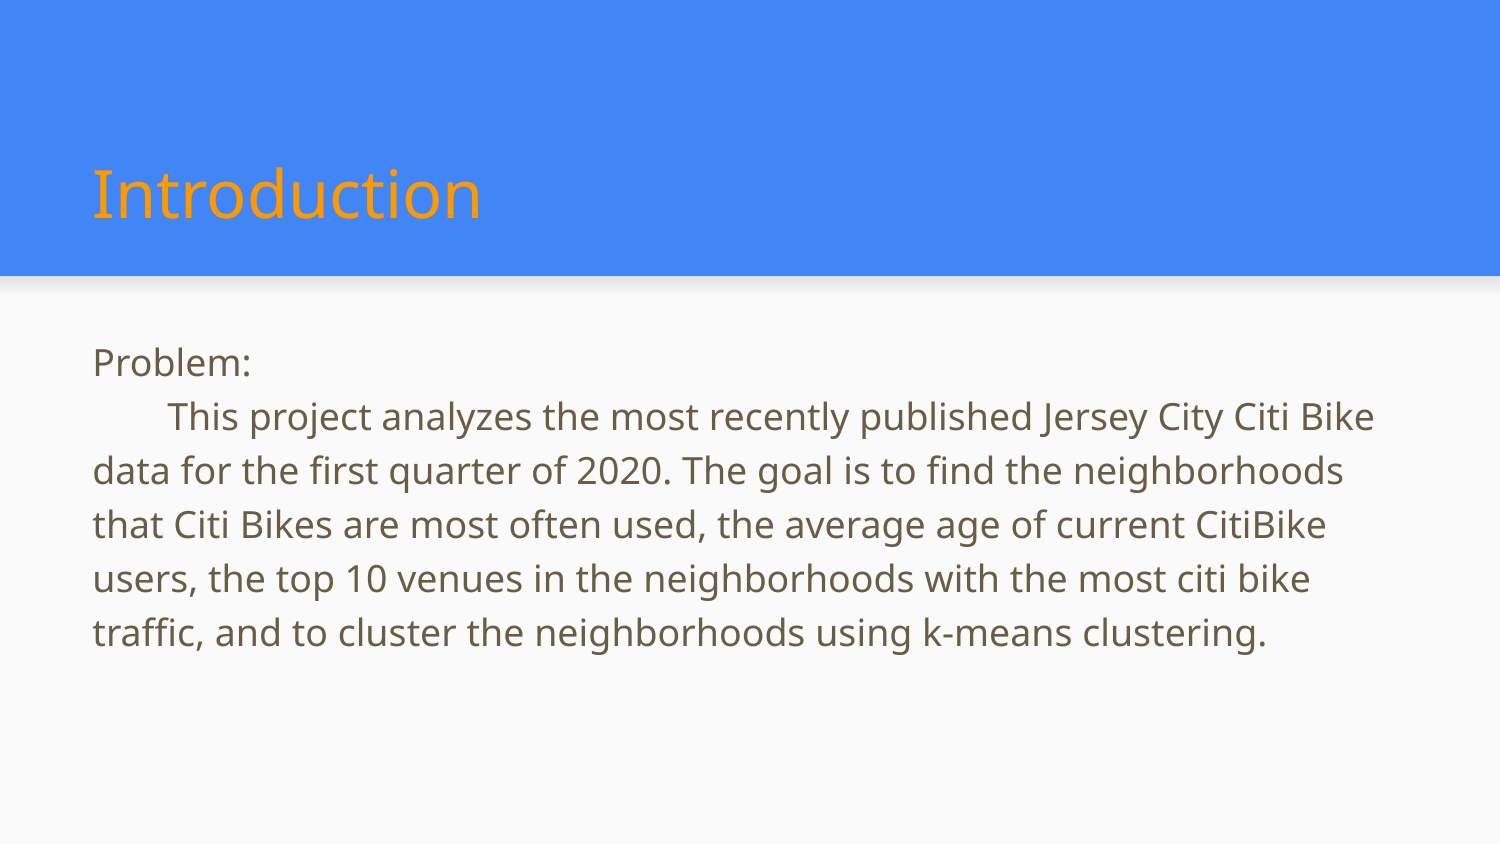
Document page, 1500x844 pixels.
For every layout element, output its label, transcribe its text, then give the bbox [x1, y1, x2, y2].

title Introduction [77, 121, 1427, 248]
list Problem: This project analyzes the most recently published Jersey City Citi Bike data for the first quarter of 2020. The goal is to find the neighborhoods that Citi Bikes are most often used, the average age of current CitiBike users, the top 10 venues in the neighborhoods with the most citi bike traffic, and to cluster the neighborhoods using k-means clustering. [77, 314, 1427, 760]
